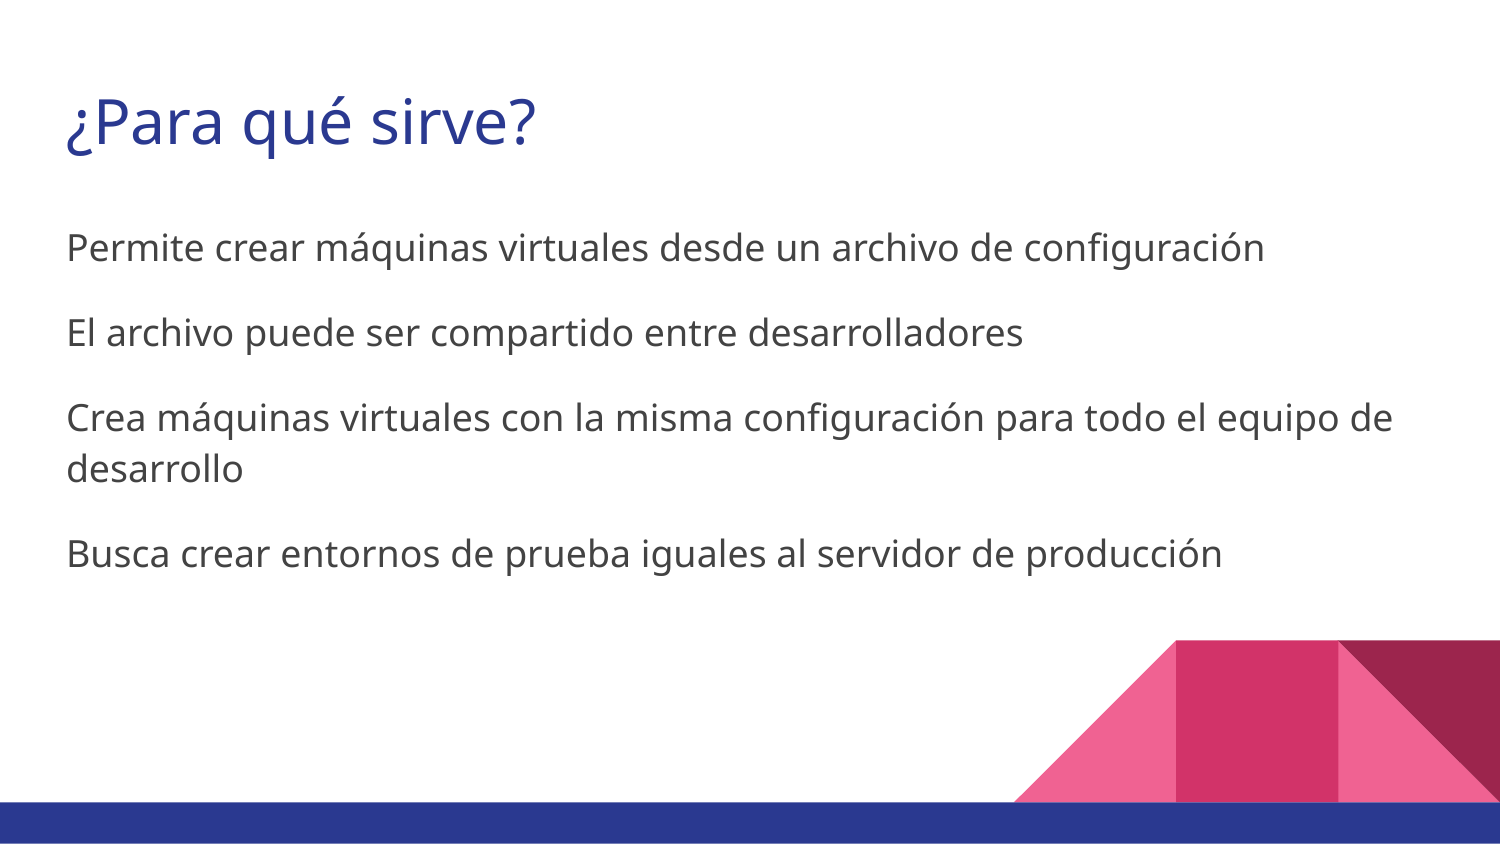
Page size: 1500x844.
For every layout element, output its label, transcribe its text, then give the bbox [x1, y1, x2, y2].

title ¿Para qué sirve? [51, 67, 1449, 167]
list Permite crear máquinas virtuales desde un archivo de configuración El archivo puede ser compartido entre desarrolladores Crea máquinas virtuales con la misma configuración para todo el equipo de desarrollo Busca crear entornos de prueba iguales al servidor de producción [51, 201, 1449, 750]
